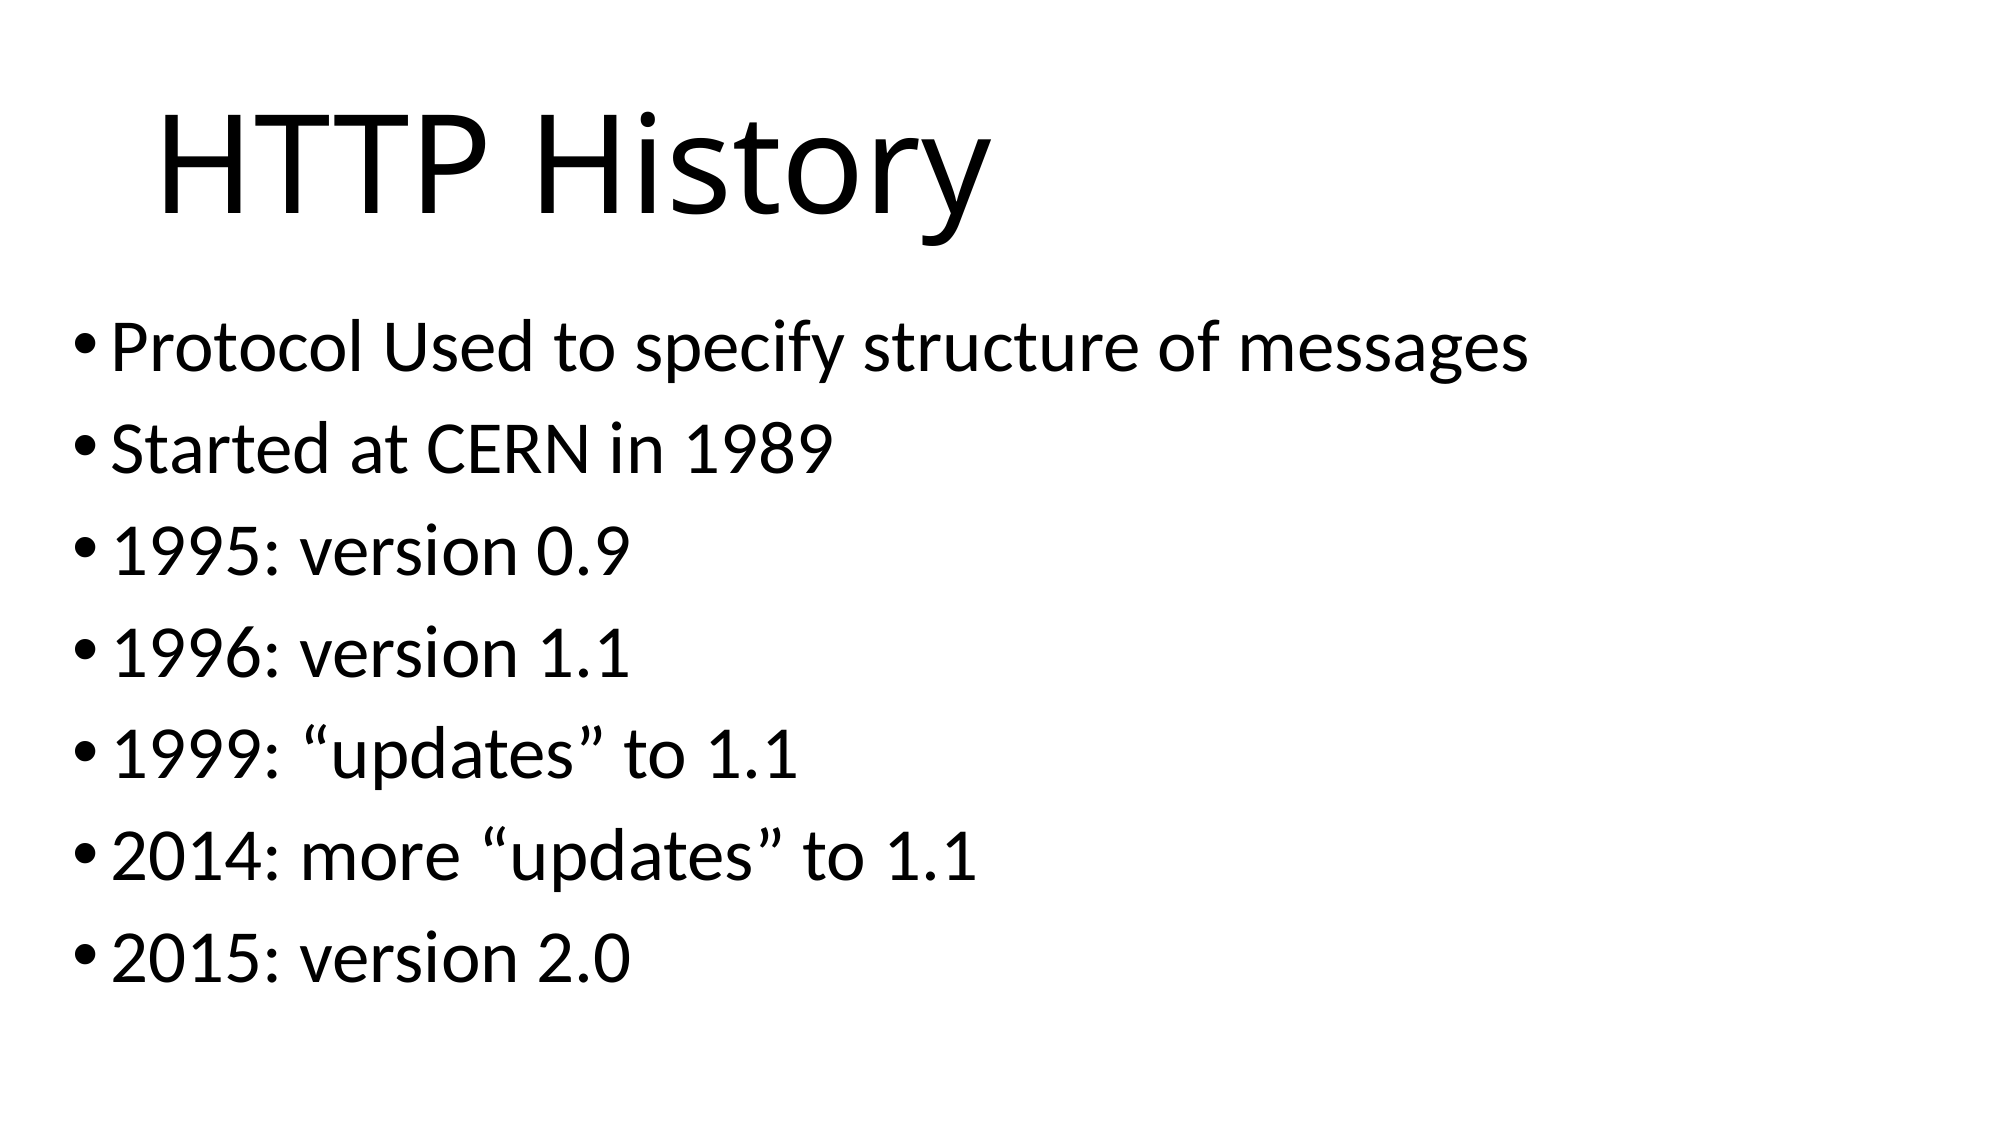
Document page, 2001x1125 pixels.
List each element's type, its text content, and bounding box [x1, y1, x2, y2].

list Protocol Used to specify structure of messages Started at CERN in 1989 1995: version 0.9 1996: version 1.1 1999: “updates” to 1.1 2014: more “updates” to 1.1 2015: version 2.0 [57, 299, 1938, 1080]
title HTTP History [137, 59, 1863, 278]
